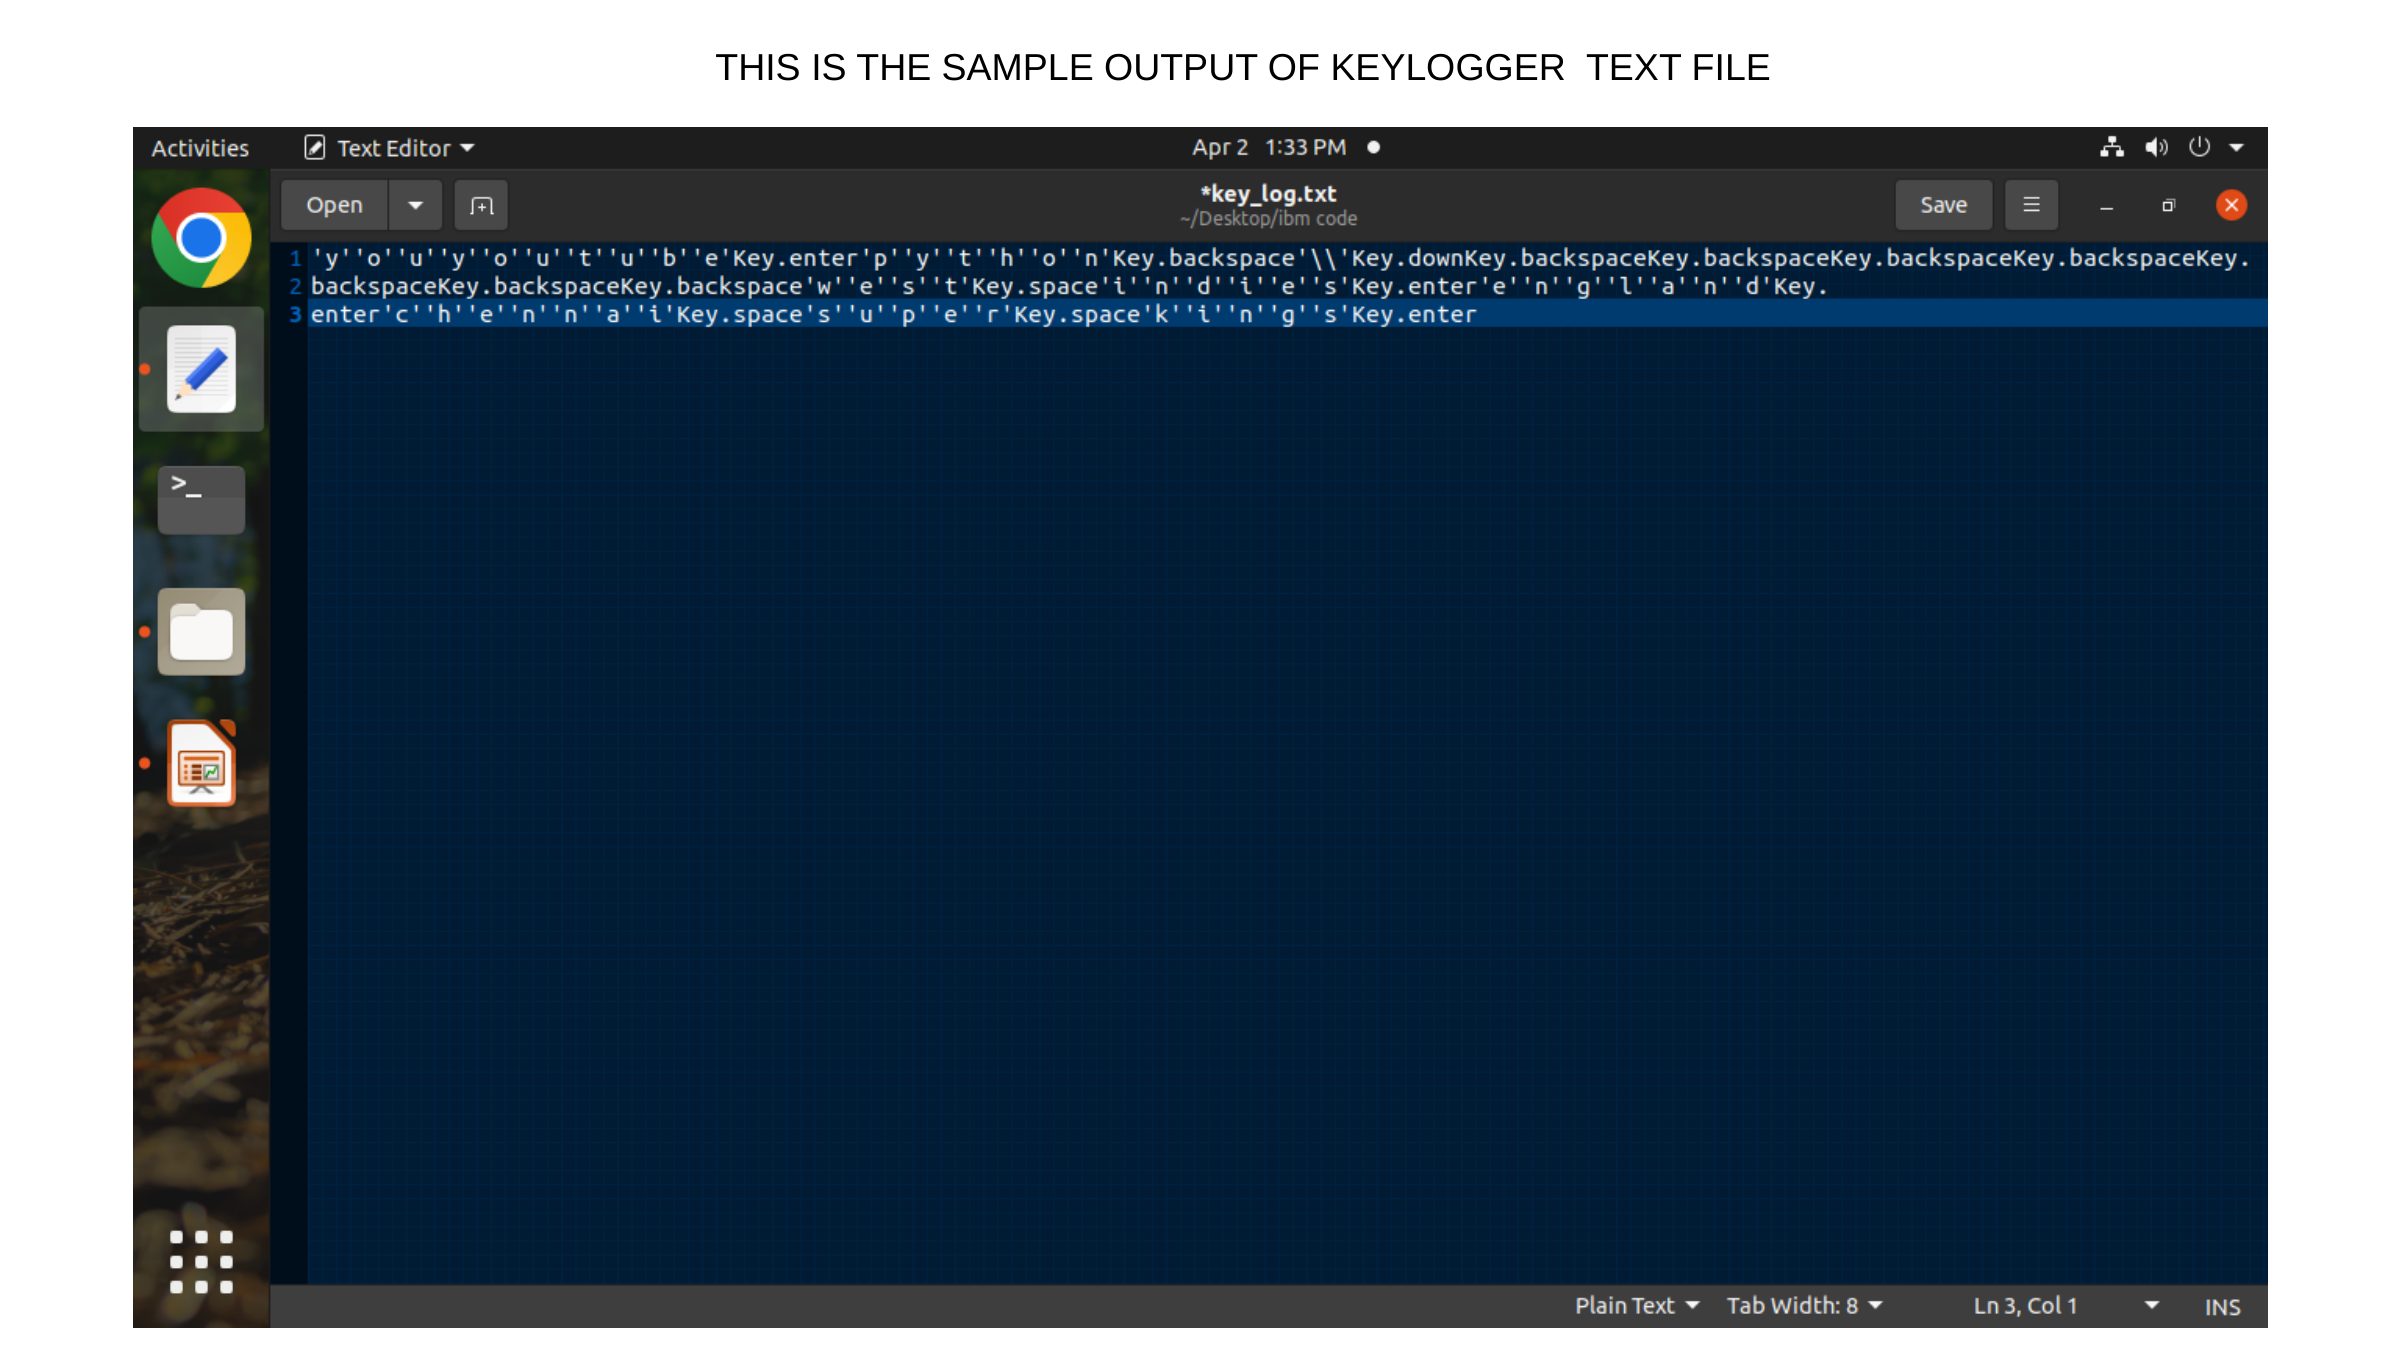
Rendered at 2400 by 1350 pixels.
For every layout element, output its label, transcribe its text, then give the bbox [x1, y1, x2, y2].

text_box THIS IS THE SAMPLE OUTPUT OF KEYLOGGER TEXT FILE [543, 35, 1788, 93]
picture [133, 127, 2268, 1328]
